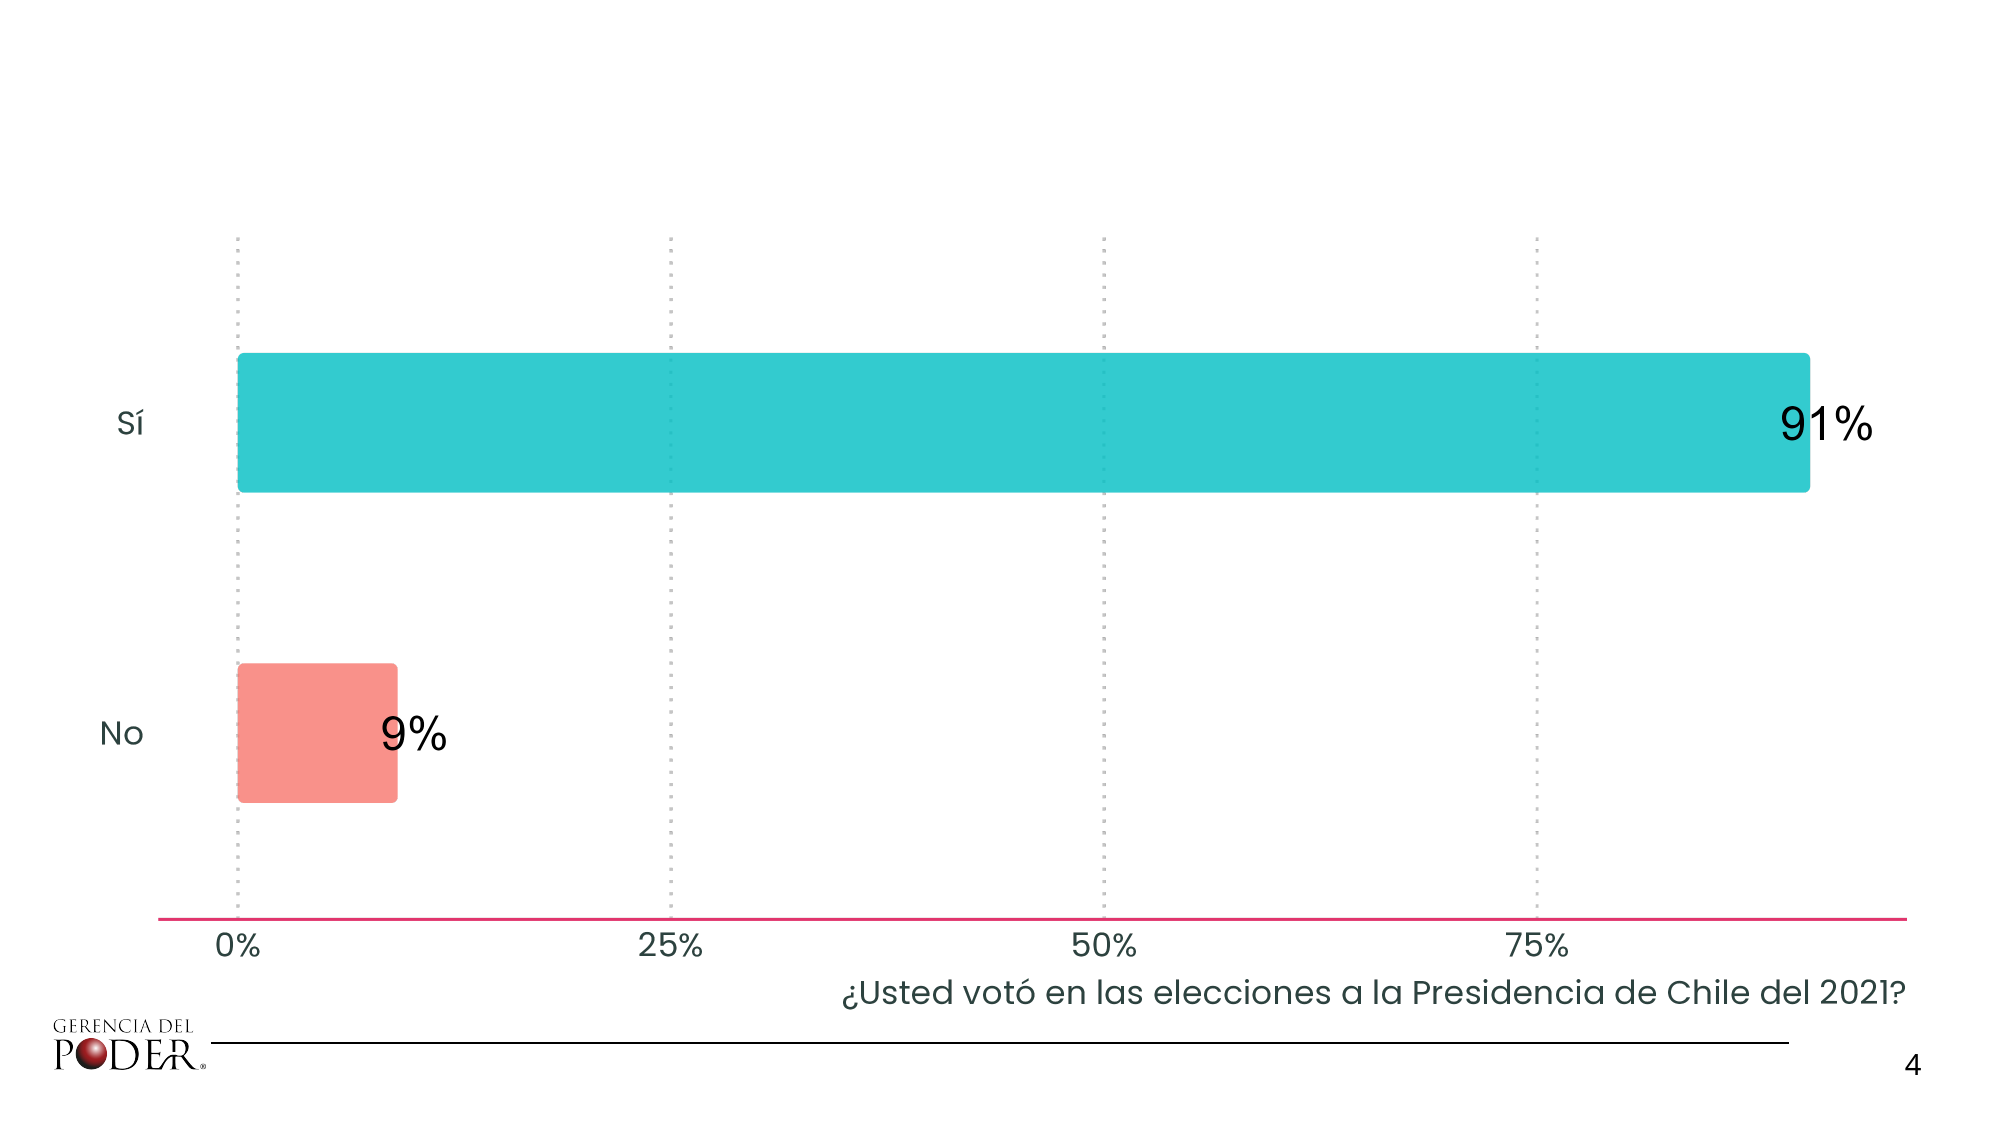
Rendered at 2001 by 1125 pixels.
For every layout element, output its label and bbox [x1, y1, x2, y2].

picture [44, 205, 1937, 1076]
